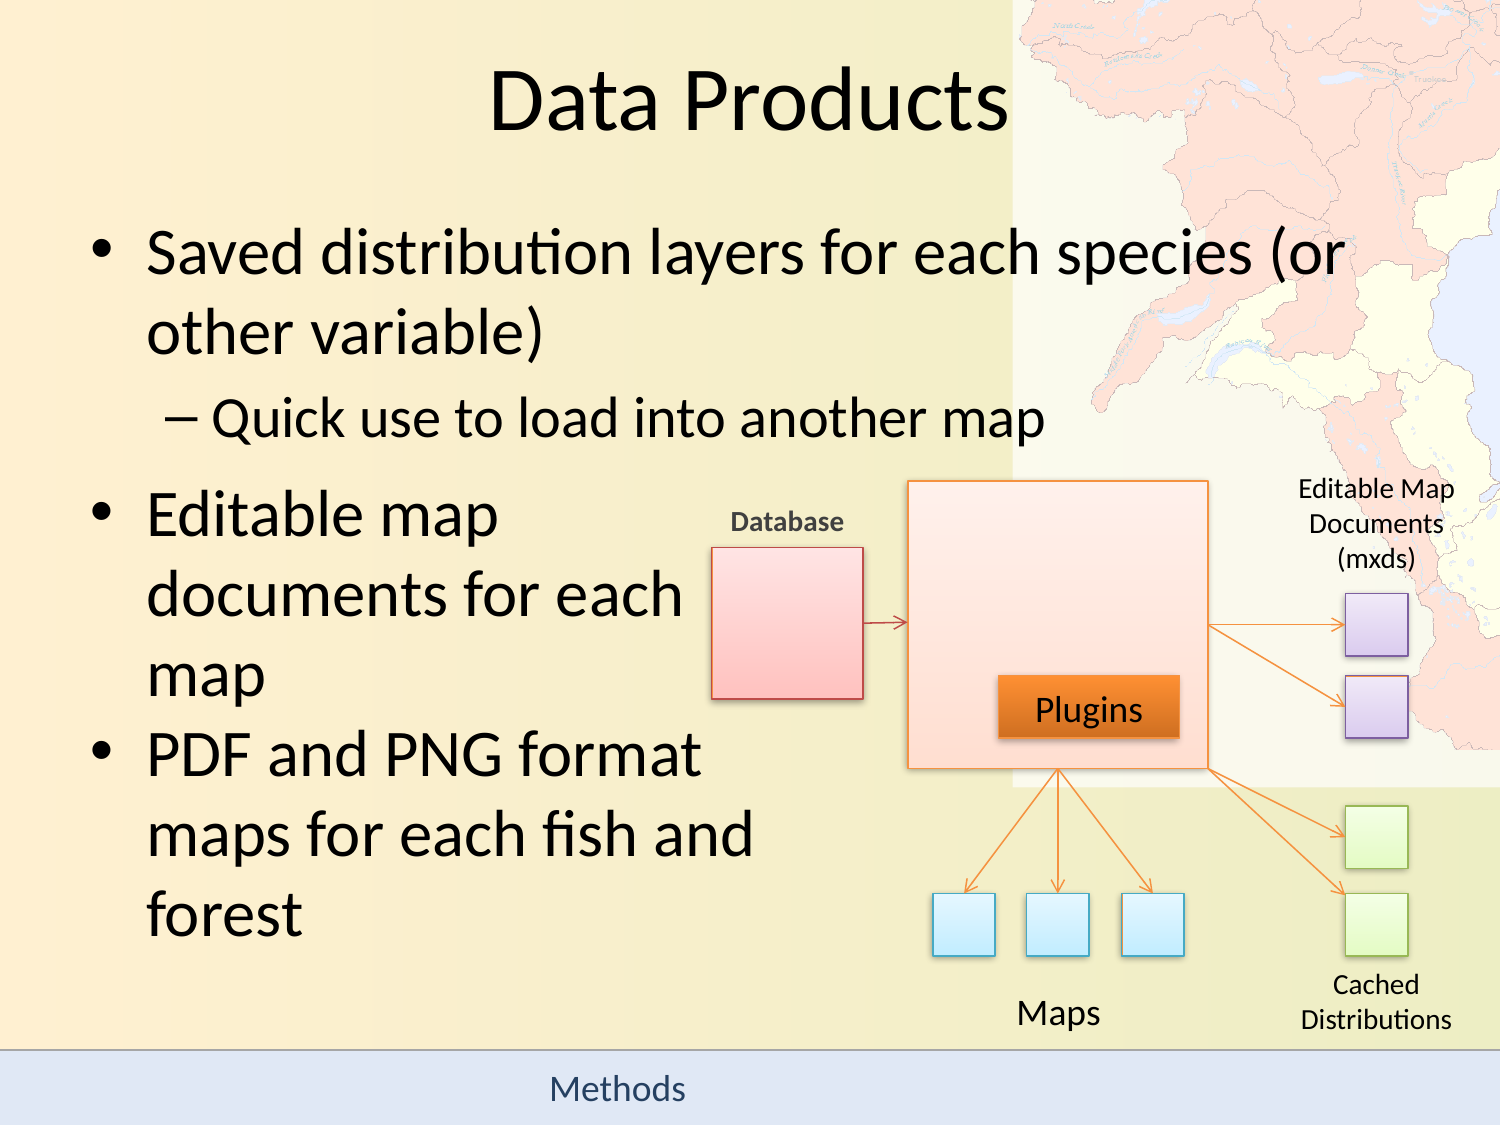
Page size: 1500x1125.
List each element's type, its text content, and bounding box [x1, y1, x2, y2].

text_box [711, 461, 1500, 1045]
title Data Products [75, 0, 1425, 188]
text_box Methods [389, 1056, 846, 1116]
list Saved distribution layers for each species (or other variable) Quick use to load into another map [75, 200, 1425, 462]
text_box Editable map documents for each map PDF and PNG format maps for each fish and forest [75, 462, 709, 957]
